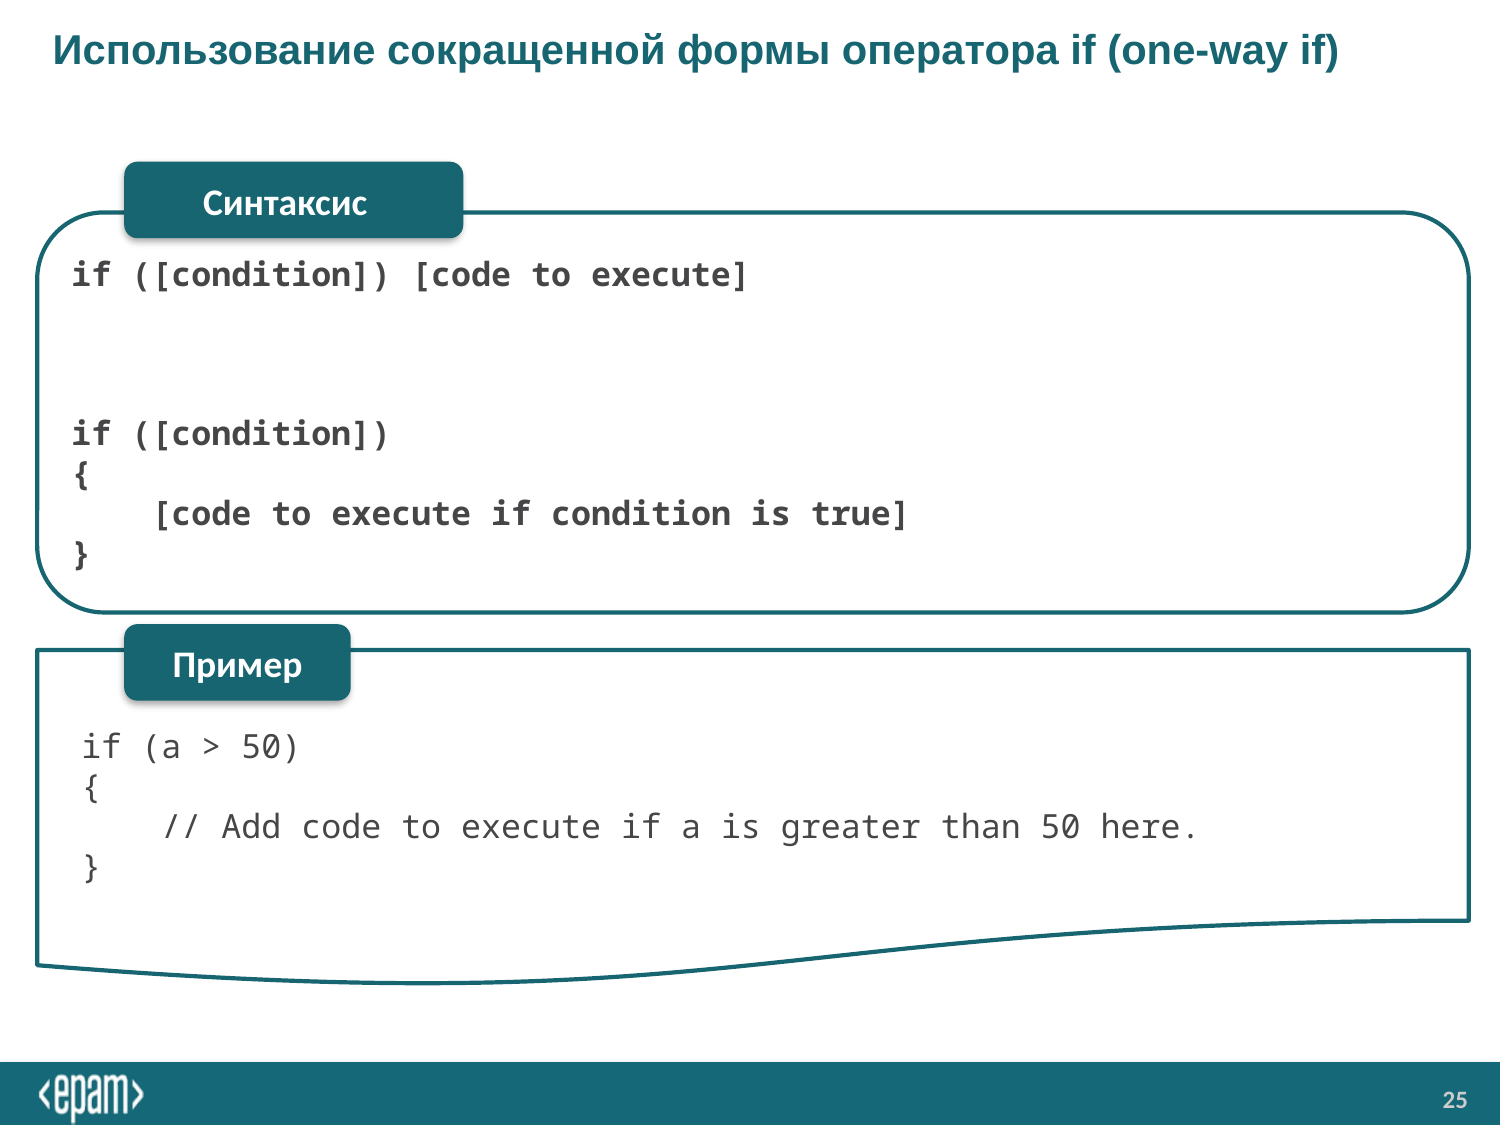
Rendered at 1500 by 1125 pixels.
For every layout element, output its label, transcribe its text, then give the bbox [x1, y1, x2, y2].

text_box Cинтаксис [124, 161, 464, 239]
text_box if (a > 50) { // Add code to execute if a is greater than 50 here. } [35, 647, 1471, 986]
picture [38, 1074, 144, 1125]
text_box Пример [124, 624, 351, 701]
text_box if ([condition]) [code to execute] if ([condition]) { [code to execute if condition is true] } [35, 210, 1471, 615]
title Использование сокращенной формы оператора if (one-way if) [0, 0, 1500, 95]
